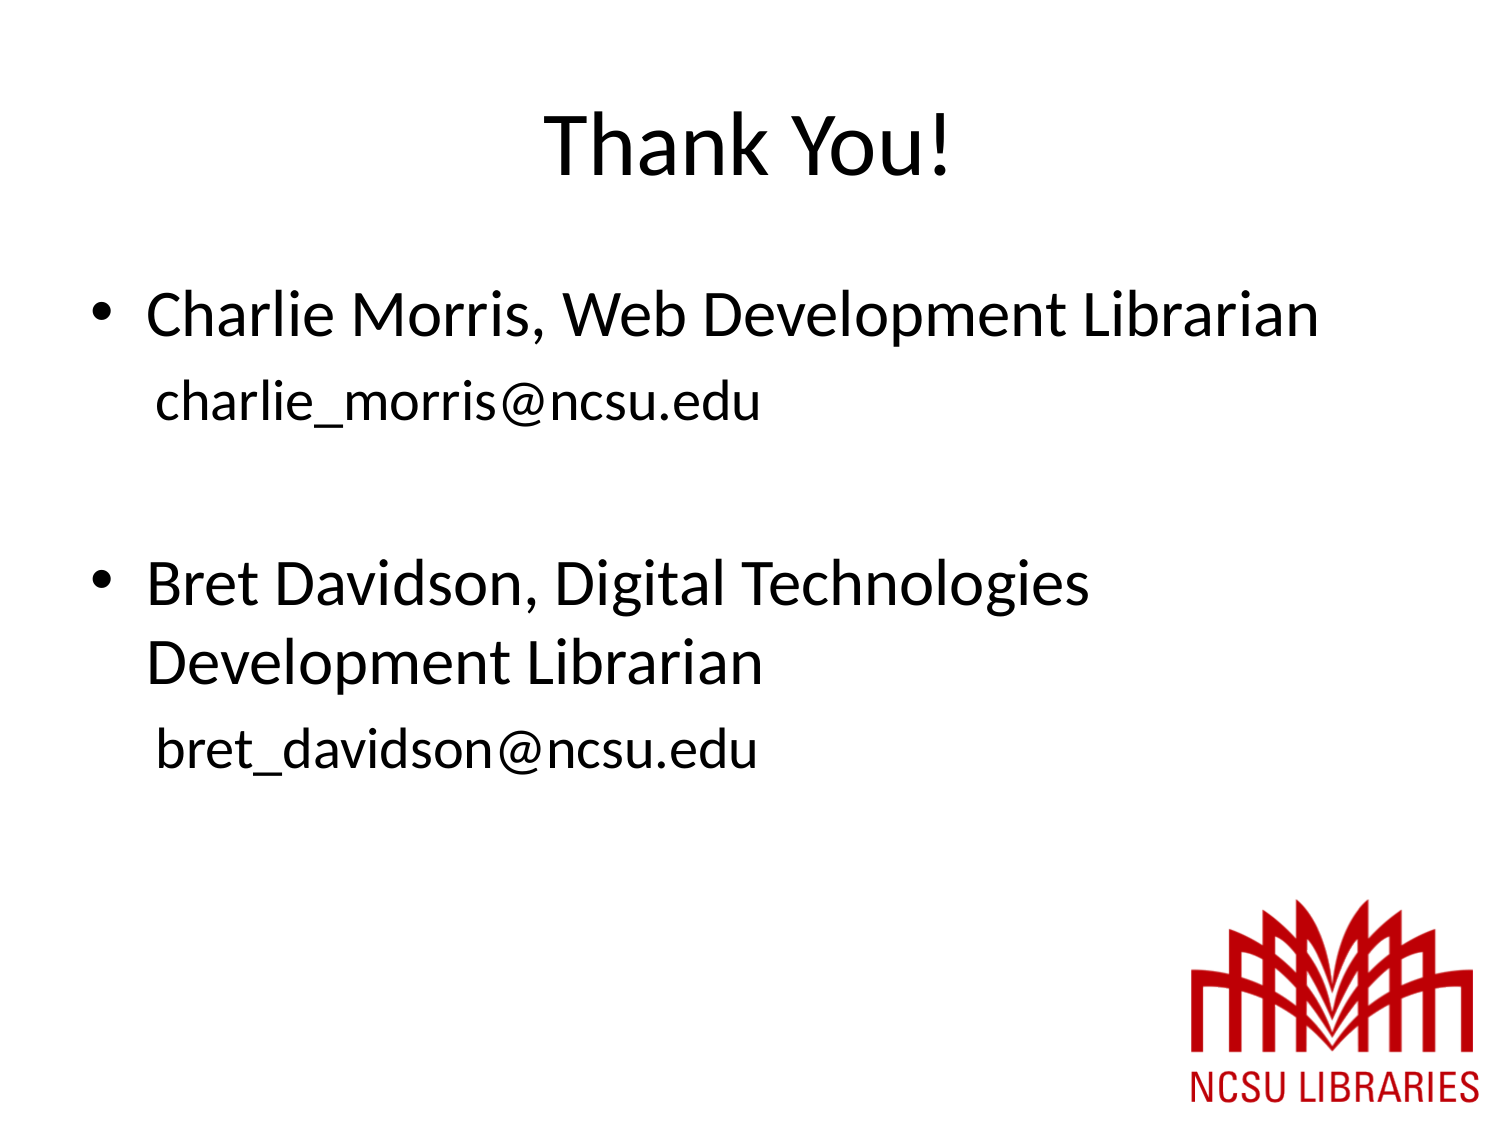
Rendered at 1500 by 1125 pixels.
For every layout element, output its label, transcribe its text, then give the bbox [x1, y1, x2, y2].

picture [1173, 898, 1500, 1125]
list Charlie Morris, Web Development Librarian charlie_morris@ncsu.edu Bret Davidson, Digital Technologies Development Librarian bret_davidson@ncsu.edu [75, 262, 1425, 1005]
title Thank You! [75, 45, 1425, 233]
